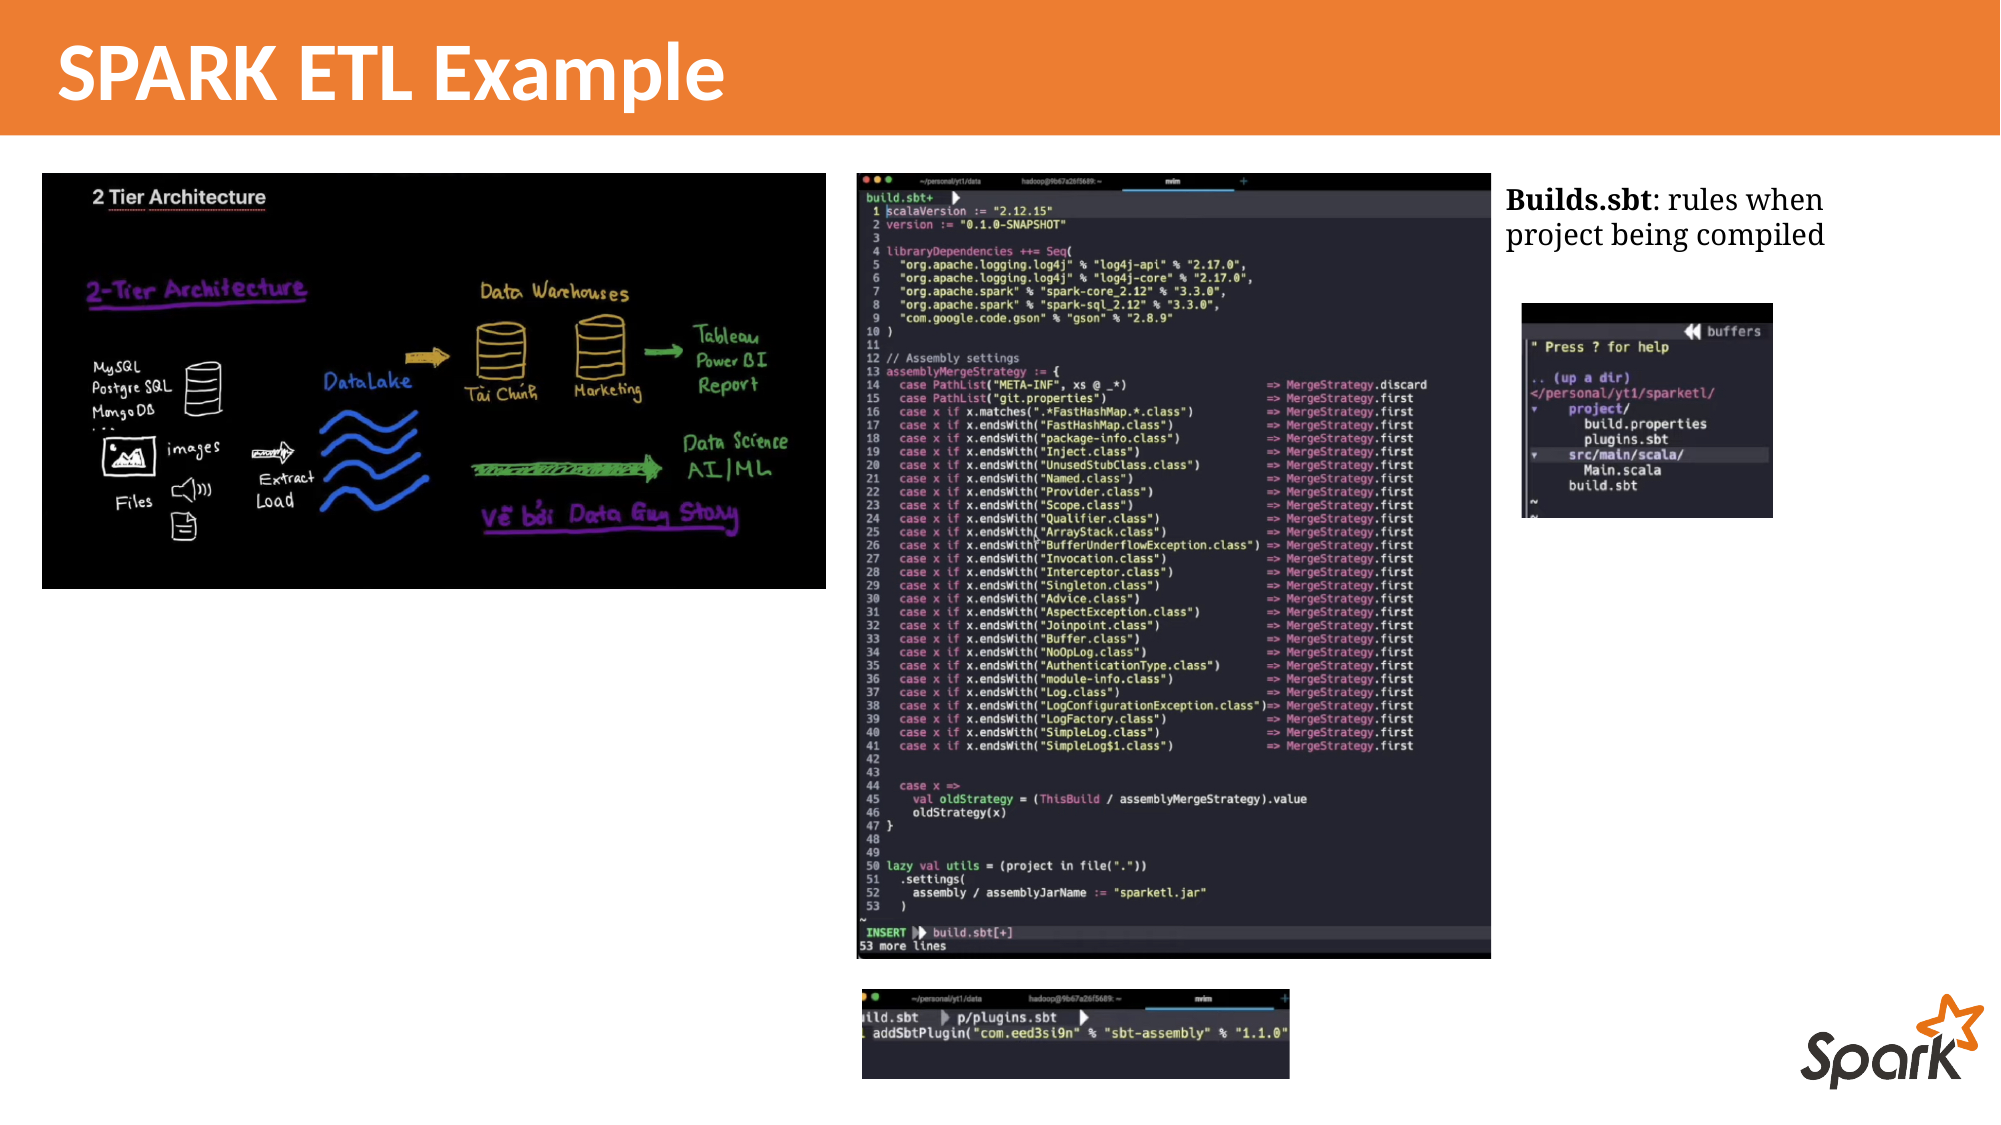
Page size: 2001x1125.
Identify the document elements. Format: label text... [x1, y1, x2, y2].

picture [42, 173, 827, 589]
picture [1787, 992, 2000, 1125]
picture [804, 977, 1290, 1079]
text_box [0, 0, 2000, 136]
picture [1521, 300, 1784, 518]
picture [856, 173, 1492, 960]
text_box SPARK ETL Example [42, 9, 971, 125]
text_box Builds.sbt: rules when project being compiled [1492, 173, 1906, 259]
